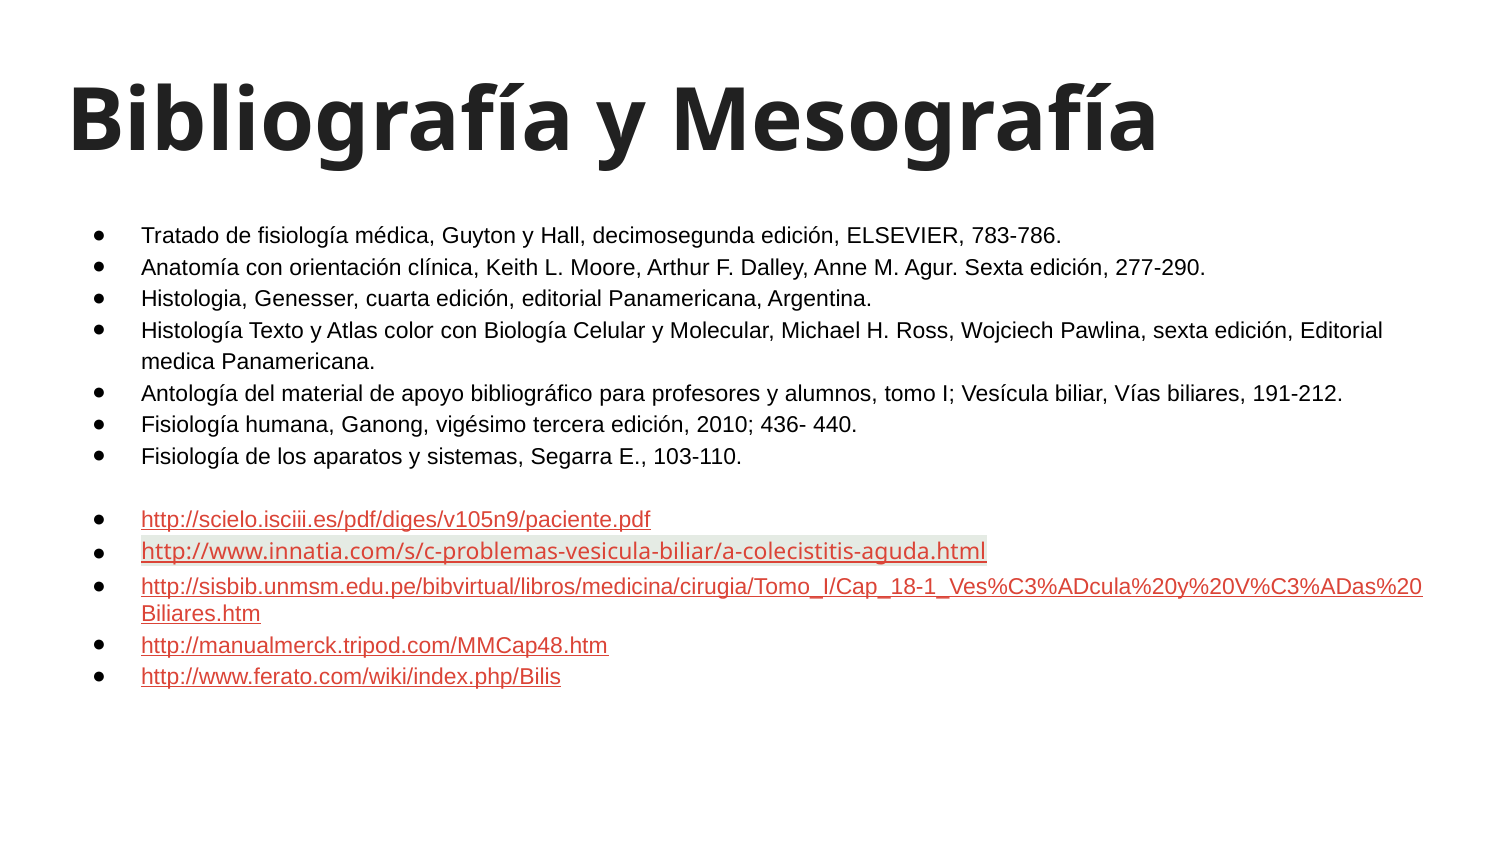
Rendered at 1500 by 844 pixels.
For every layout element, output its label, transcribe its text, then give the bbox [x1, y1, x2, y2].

list Tratado de fisiología médica, Guyton y Hall, decimosegunda edición, ELSEVIER, 783-786. Anatomía con orientación clínica, Keith L. Moore, Arthur F. Dalley, Anne M. Agur. Sexta edición, 277-290. Histologia, Genesser, cuarta edición, editorial Panamericana, Argentina. Histología Texto y Atlas color con Biología Celular y Molecular, Michael H. Ross, Wojciech Pawlina, sexta edición, Editorial medica Panamericana. Antología del material de apoyo bibliográfico para profesores y alumnos, tomo I; Vesícula biliar, Vías biliares, 191-212. Fisiología humana, Ganong, vigésimo tercera edición, 2010; 436- 440. Fisiología de los aparatos y sistemas, Segarra E., 103-110. http://scielo.isciii.es/pdf/diges/v105n9/paciente.pdf http://www.innatia.com/s/c-problemas-vesicula-biliar/a-colecistitis-aguda.html http://sisbib.unmsm.edu.pe/bibvirtual/libros/medicina/cirugia/Tomo_I/Cap_18-1_Ves%C3%ADcula%20y%20V%C3%ADas%20Biliares.htm http://manualmerck.tripod.com/MMCap48.htm http://www.ferato.com/wiki/index.php/Bilis [51, 201, 1449, 750]
title Bibliografía y Mesografía [51, 48, 1449, 180]
